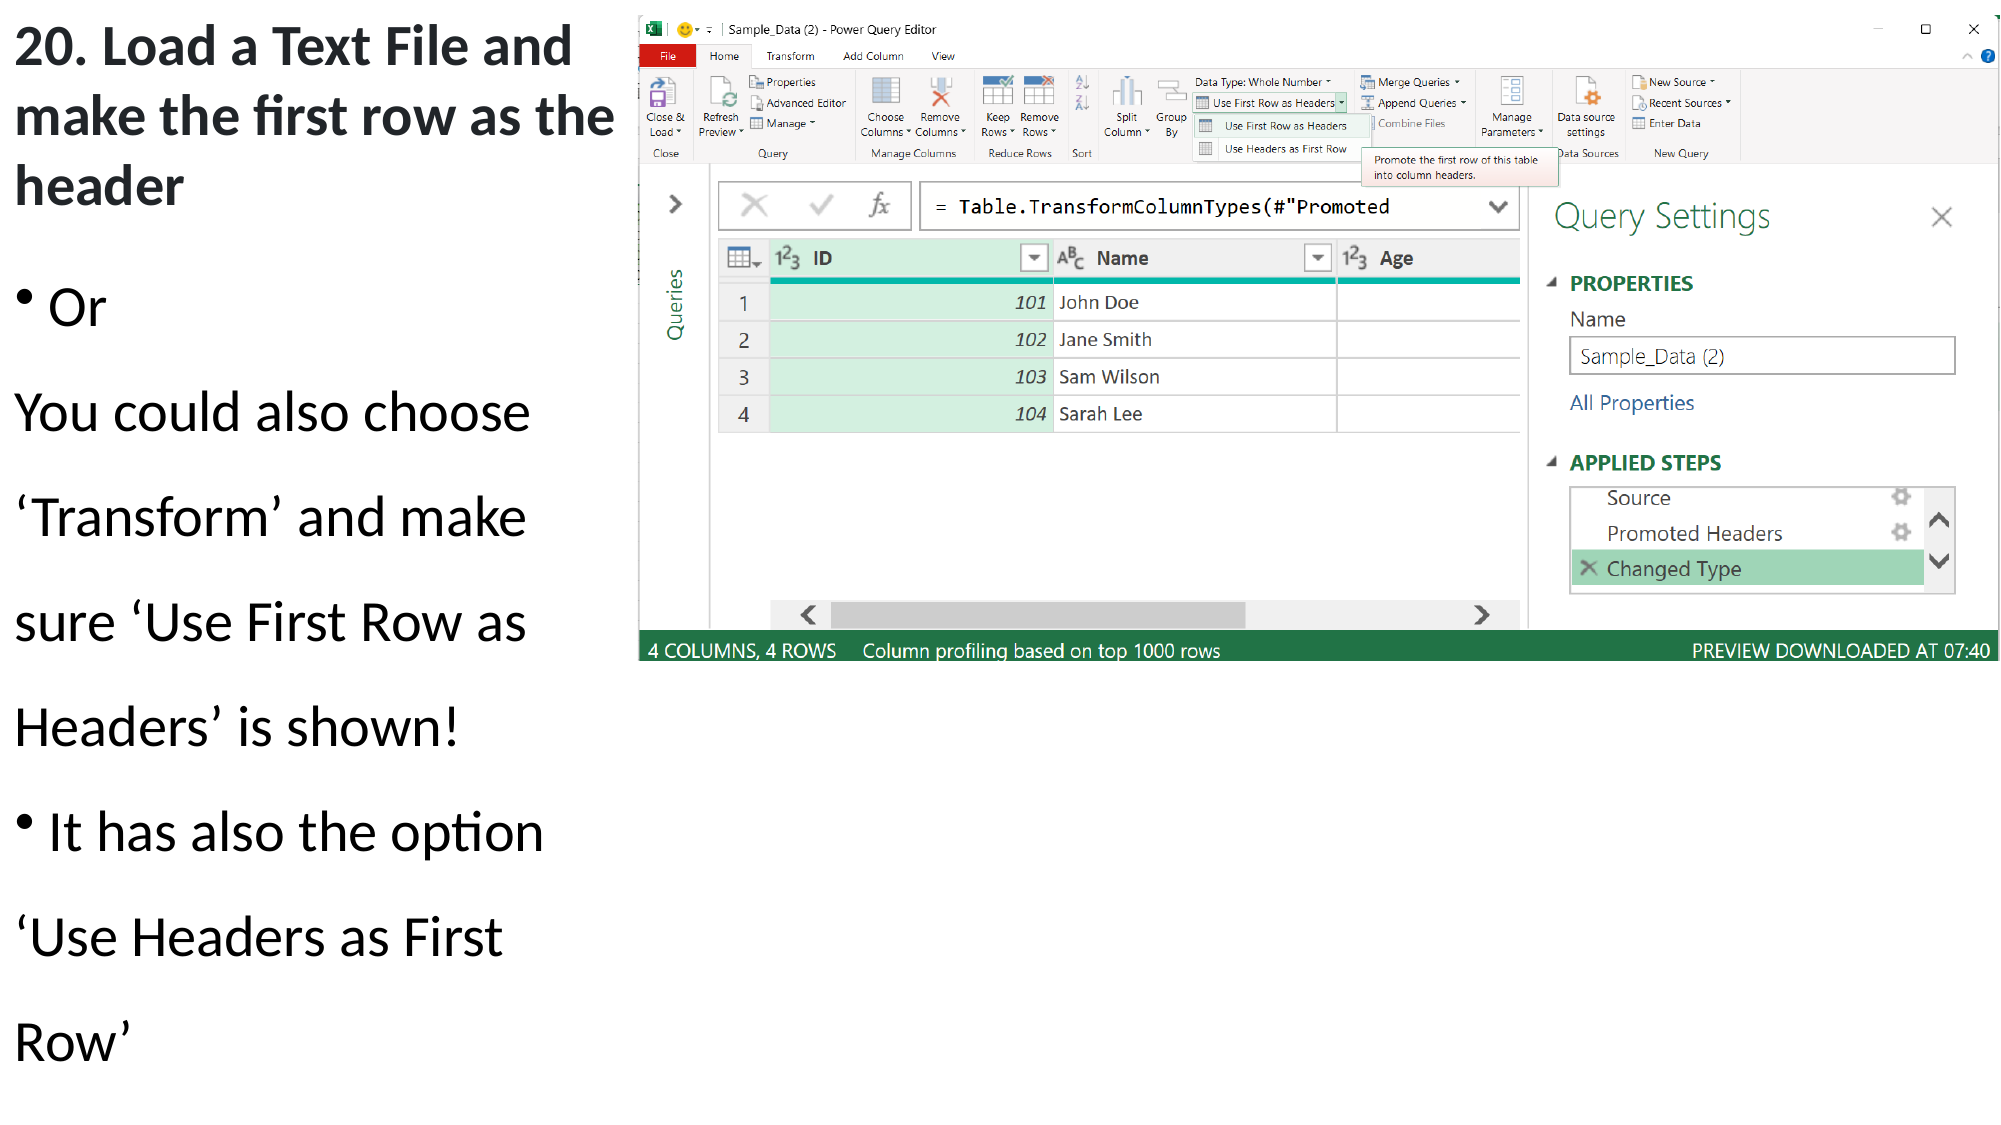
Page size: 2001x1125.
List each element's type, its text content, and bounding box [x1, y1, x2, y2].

text_box 20. Load a Text File and make the first row as the header [0, 0, 724, 225]
text_box Or You could also choose ‘Transform’ and make sure ‘Use First Row as Headers’ is shown! It has also the option ‘Use Headers as First Row’ [0, 226, 607, 1081]
picture [637, 15, 2000, 661]
